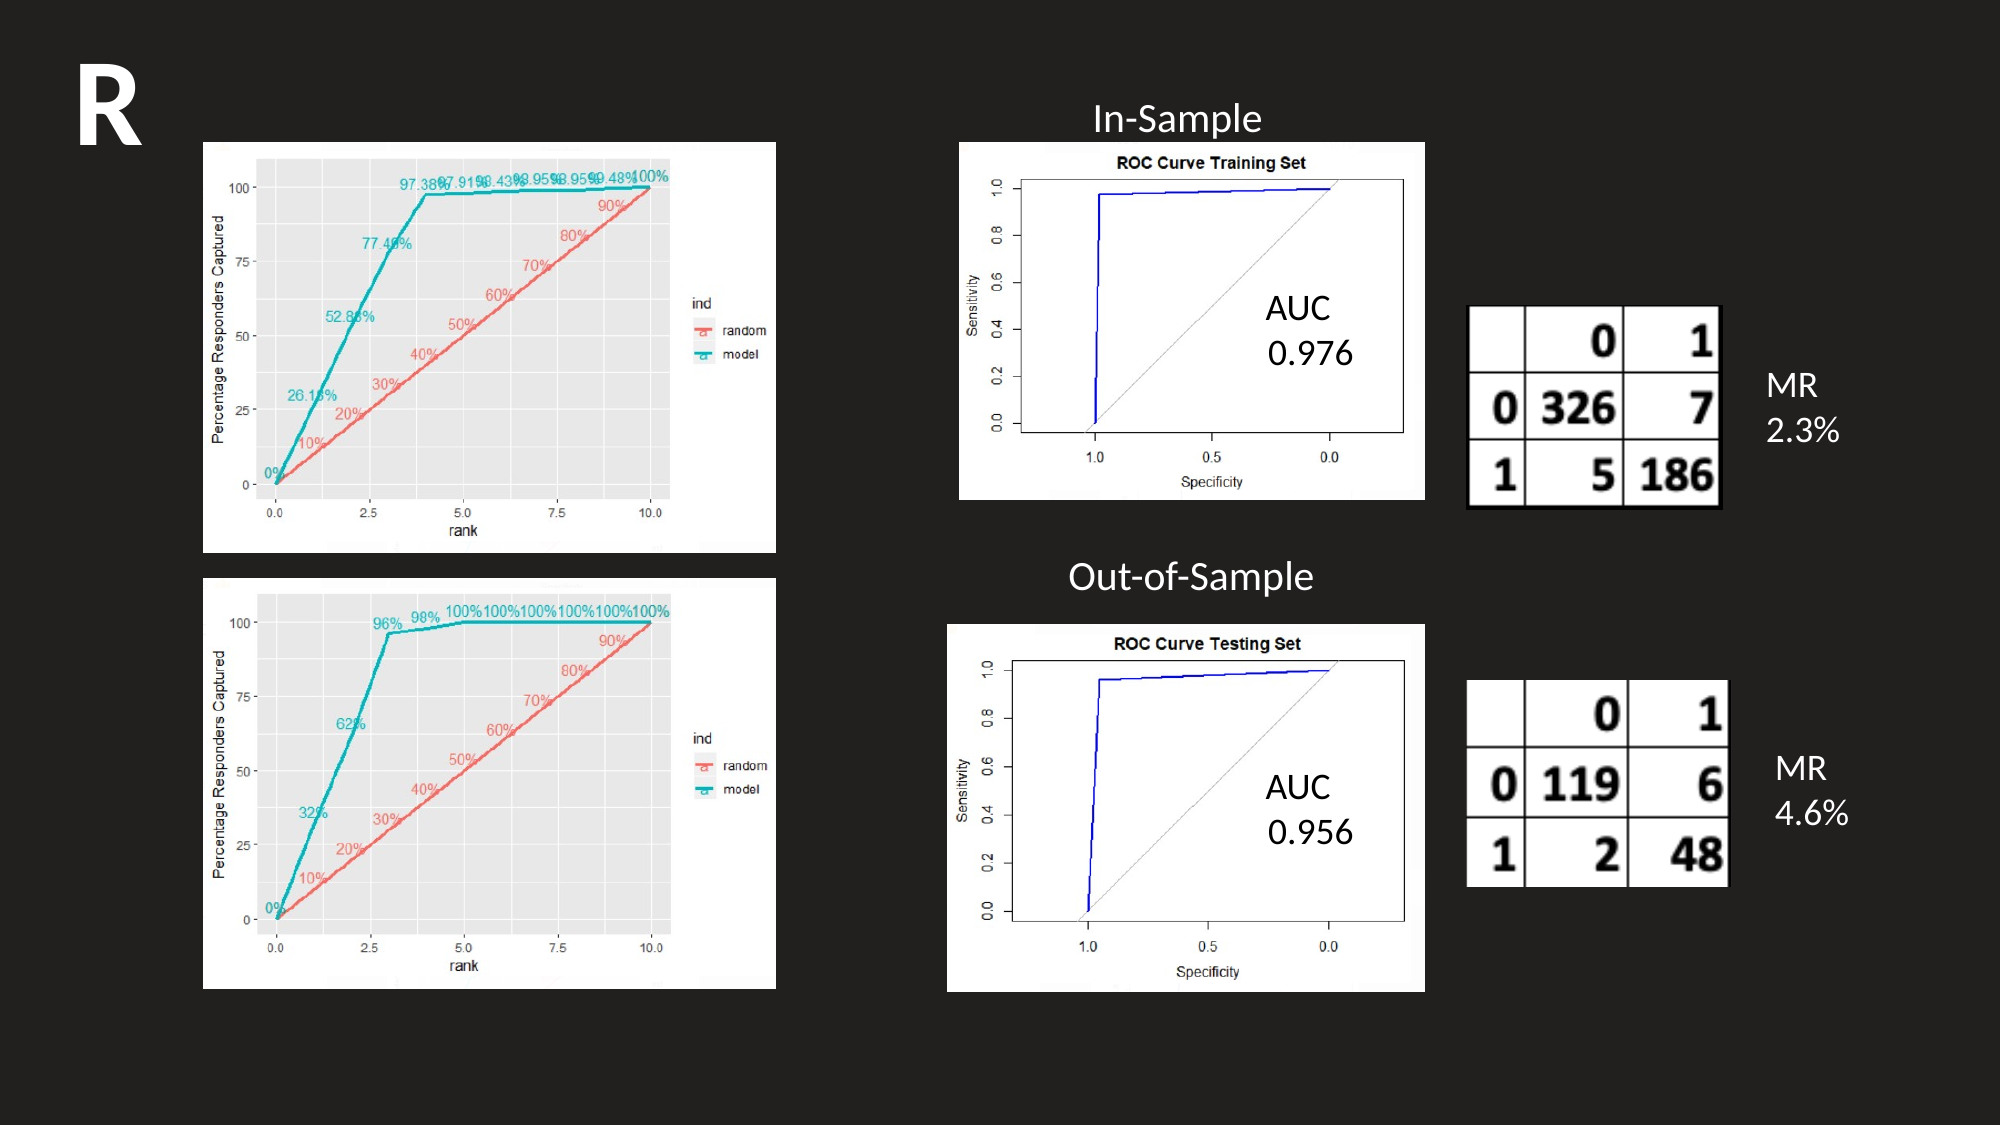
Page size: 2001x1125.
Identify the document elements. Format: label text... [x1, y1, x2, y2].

text_box MR 4.6% [1760, 735, 1891, 840]
picture [203, 578, 776, 989]
text_box R [58, 12, 220, 328]
text_box Out-of-Sample [1053, 541, 1736, 607]
text_box MR 2.3% [1751, 352, 1882, 458]
picture [203, 142, 776, 553]
picture [1466, 305, 1723, 510]
picture [1466, 680, 1732, 887]
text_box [959, 83, 1599, 501]
picture [947, 624, 1425, 992]
